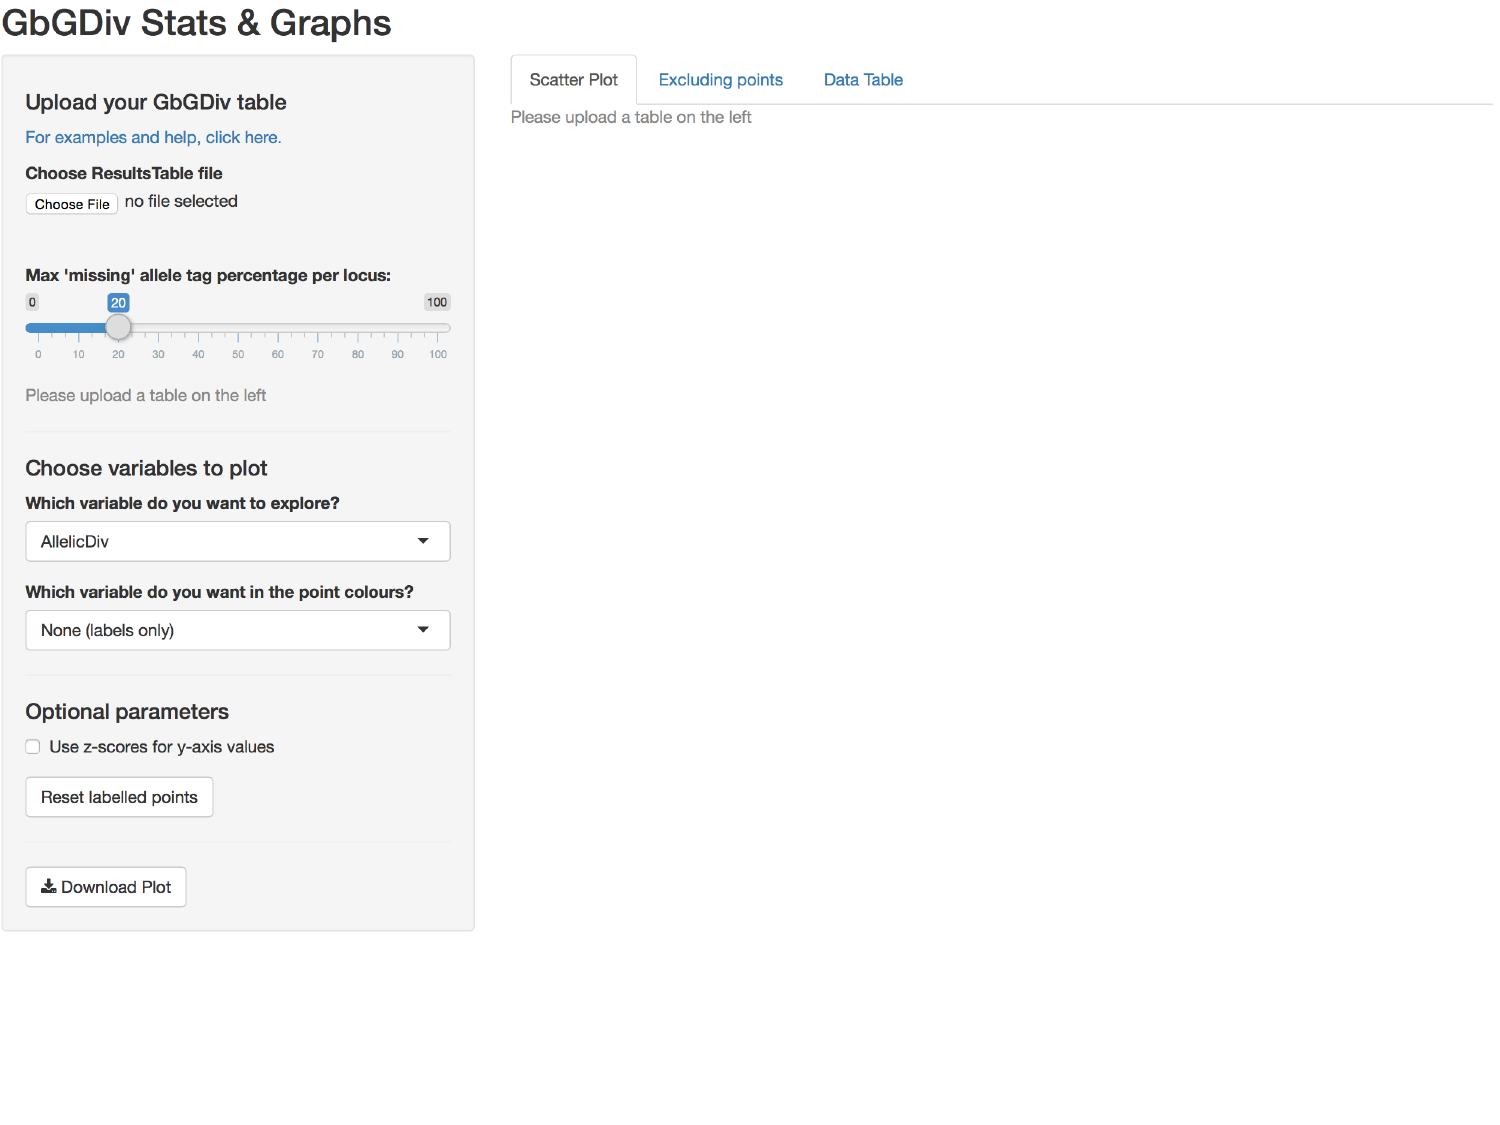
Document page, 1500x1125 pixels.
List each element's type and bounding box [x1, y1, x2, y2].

picture [0, 0, 1500, 962]
